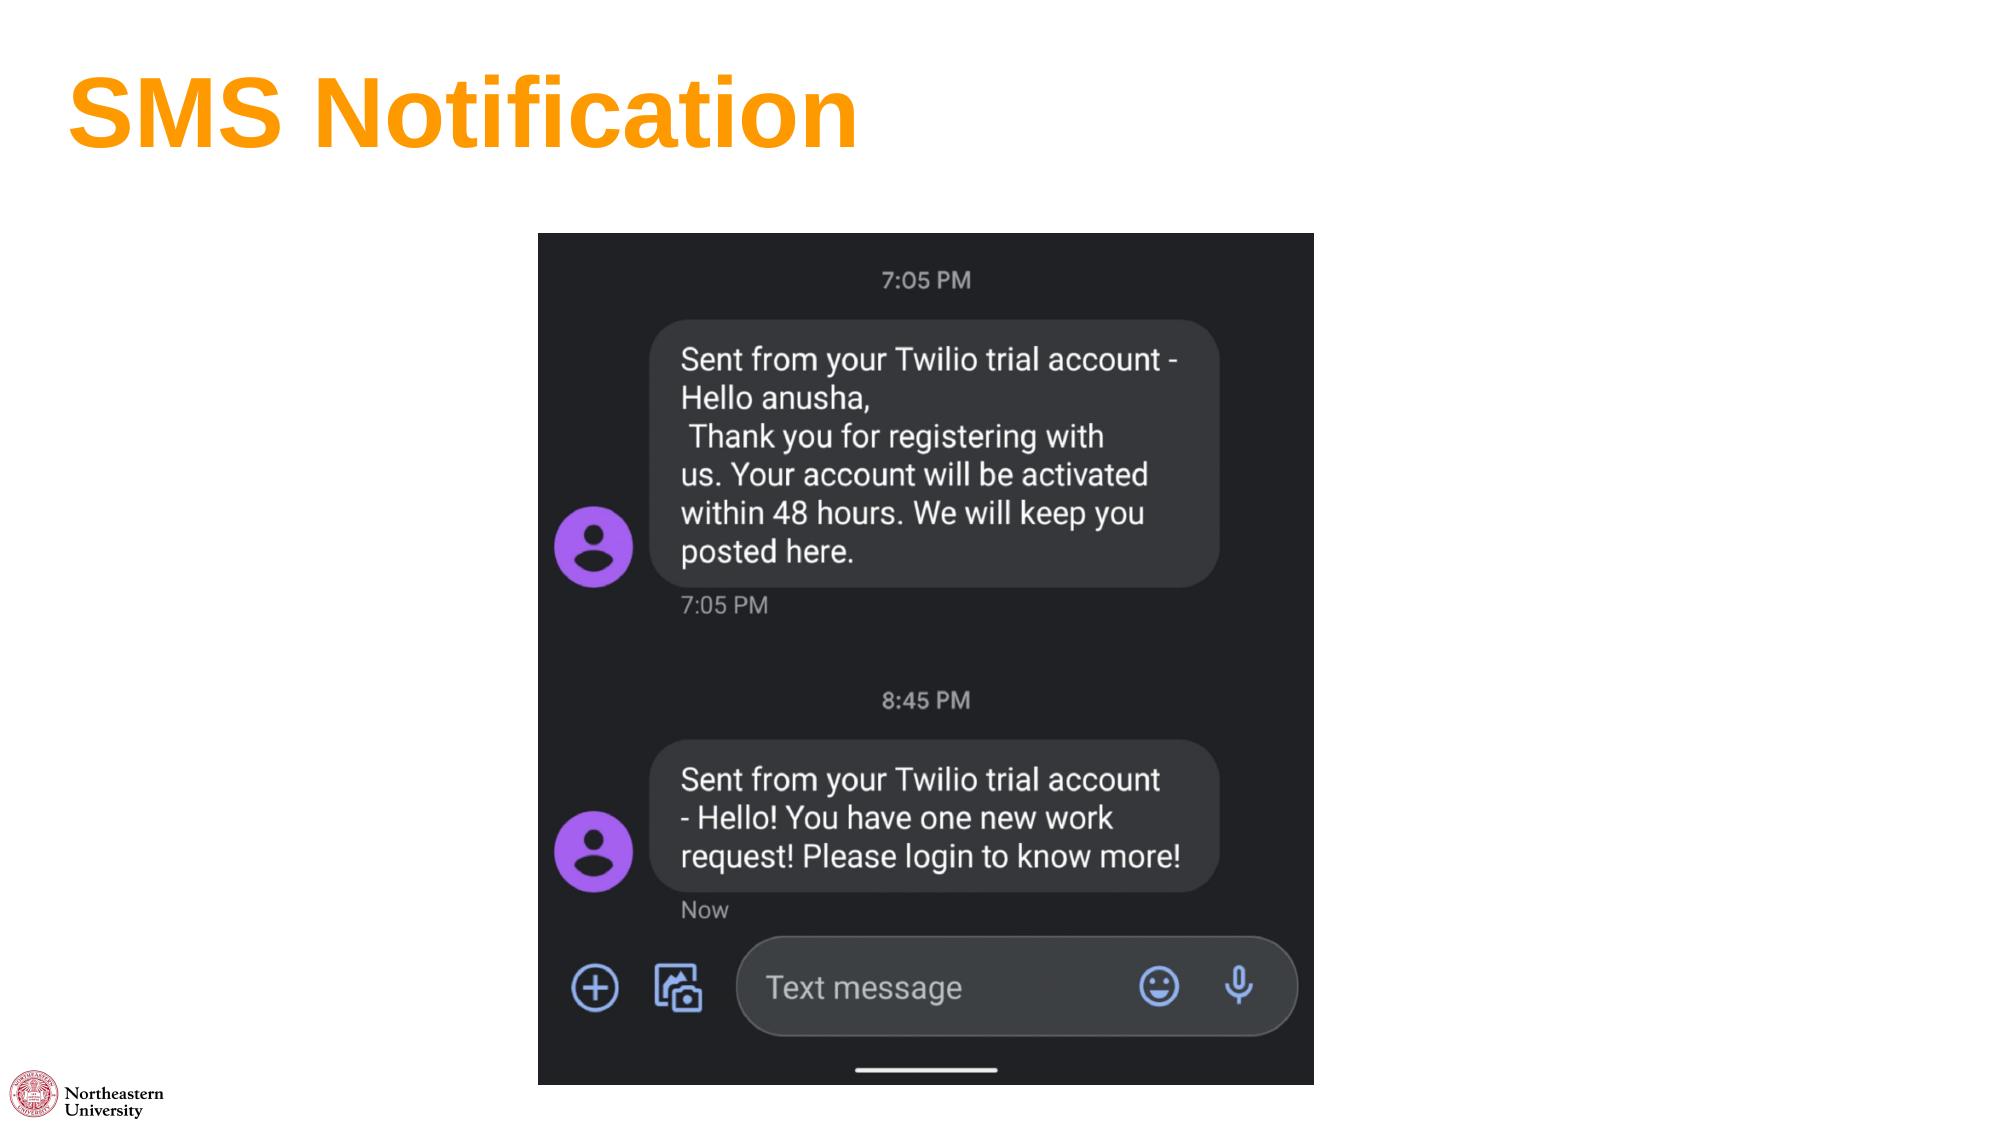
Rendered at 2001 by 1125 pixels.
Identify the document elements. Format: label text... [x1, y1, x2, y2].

list SMS Notification [53, 55, 1952, 175]
picture [538, 233, 1314, 1085]
picture [0, 1063, 173, 1125]
